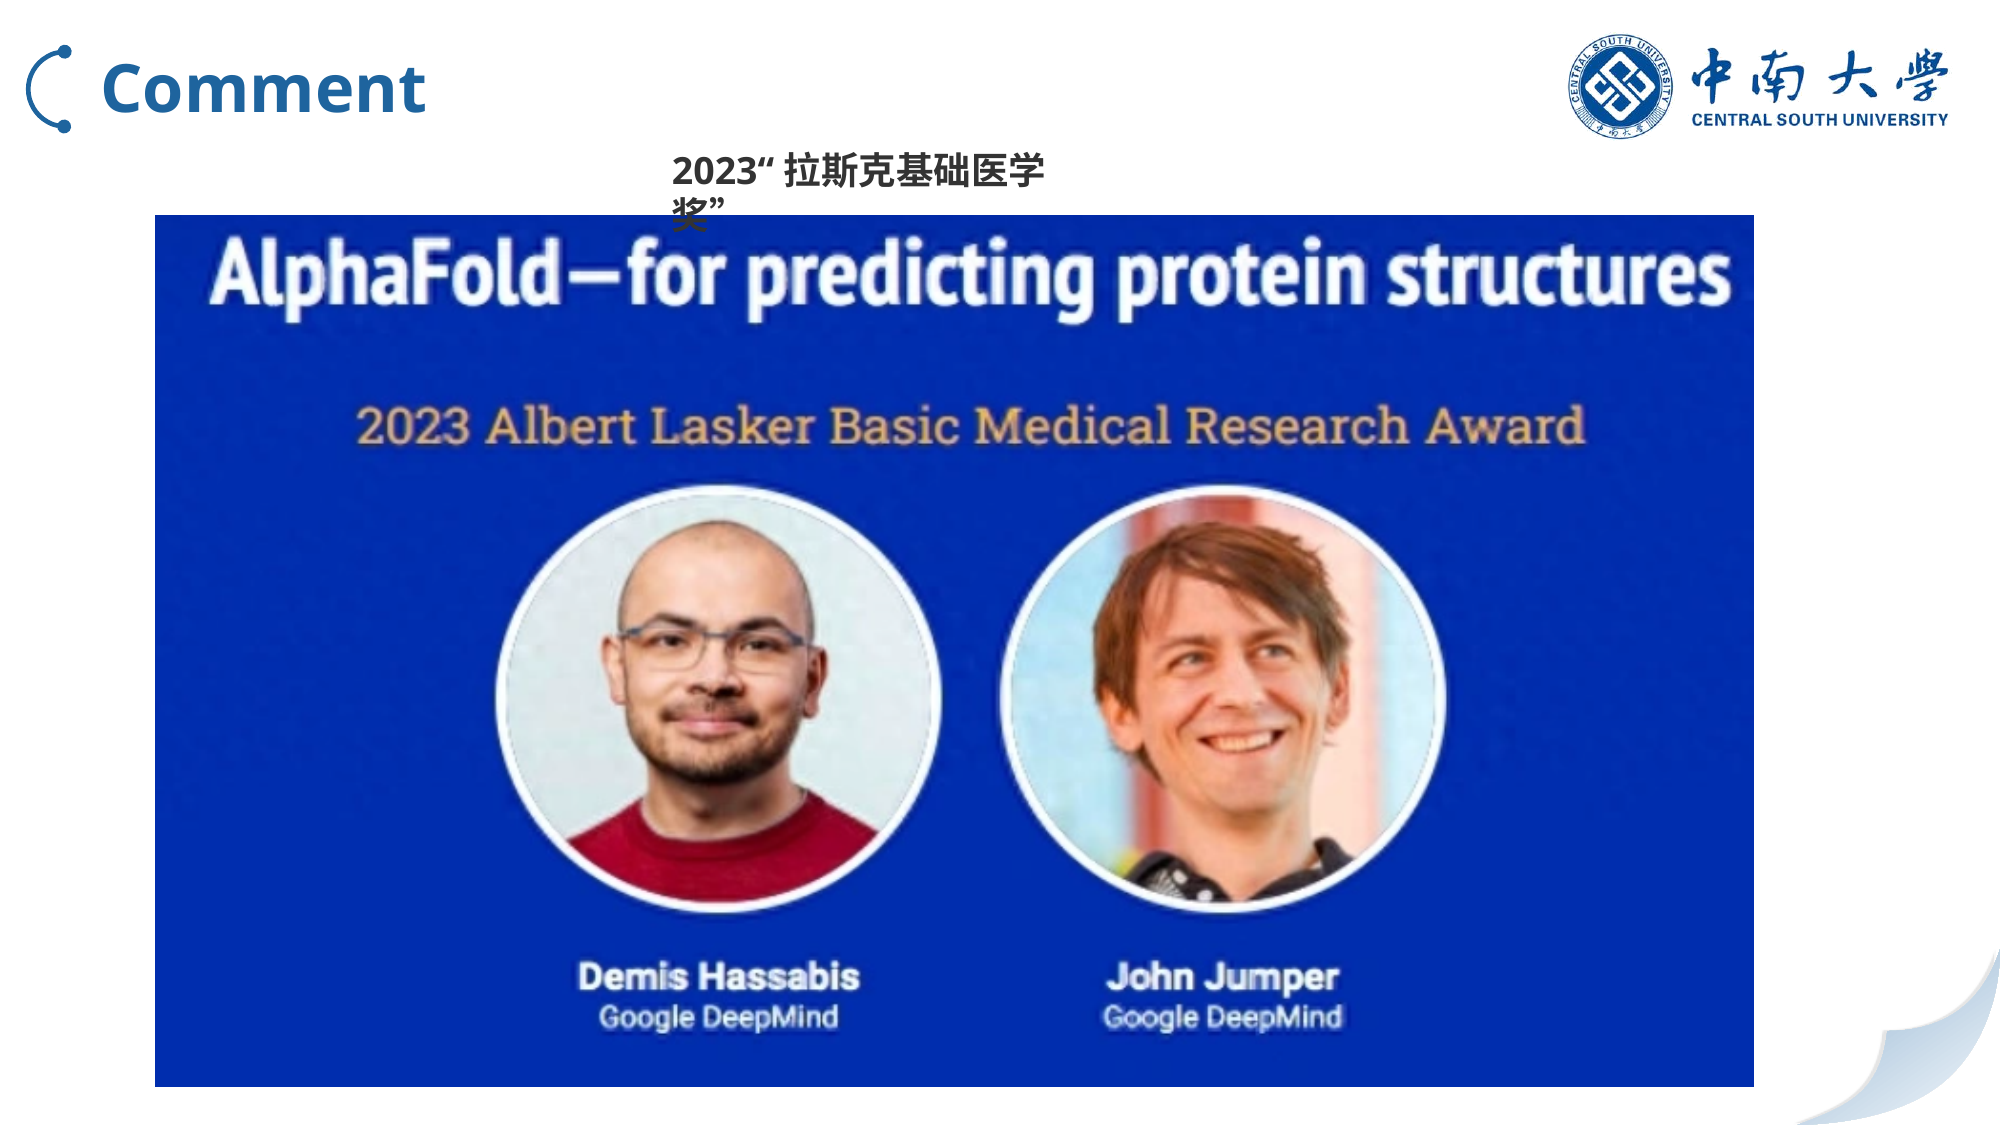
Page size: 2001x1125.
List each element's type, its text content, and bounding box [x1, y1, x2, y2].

picture [155, 215, 1754, 1087]
text_box 2023“拉斯克基础医学奖” [657, 139, 1120, 215]
picture [1557, 30, 1964, 149]
text_box Comment [85, 38, 512, 134]
